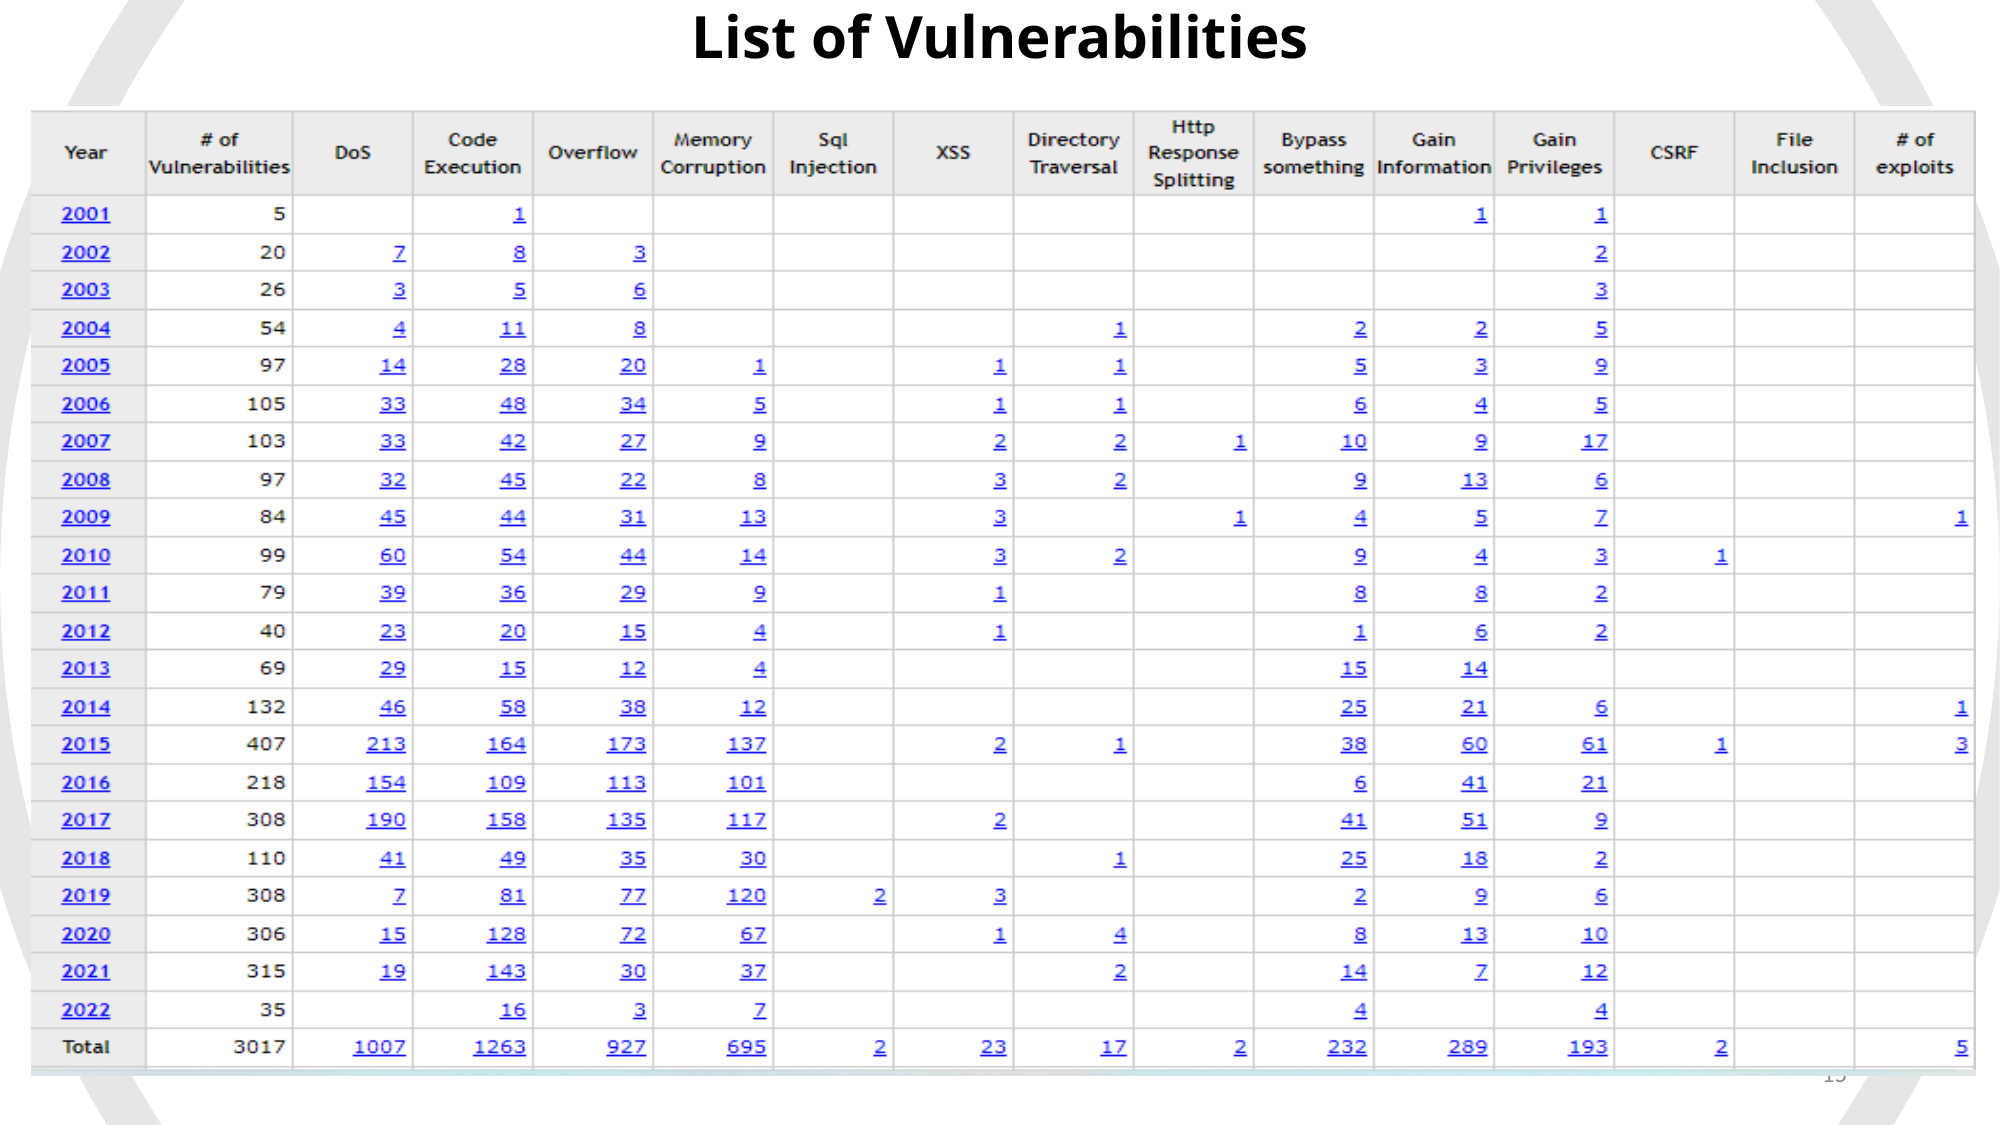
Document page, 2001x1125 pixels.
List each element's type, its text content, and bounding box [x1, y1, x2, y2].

slide_number 15 [1412, 1076, 1863, 1103]
title List of Vulnerabilities [137, 0, 1863, 79]
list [30, 105, 1976, 1076]
